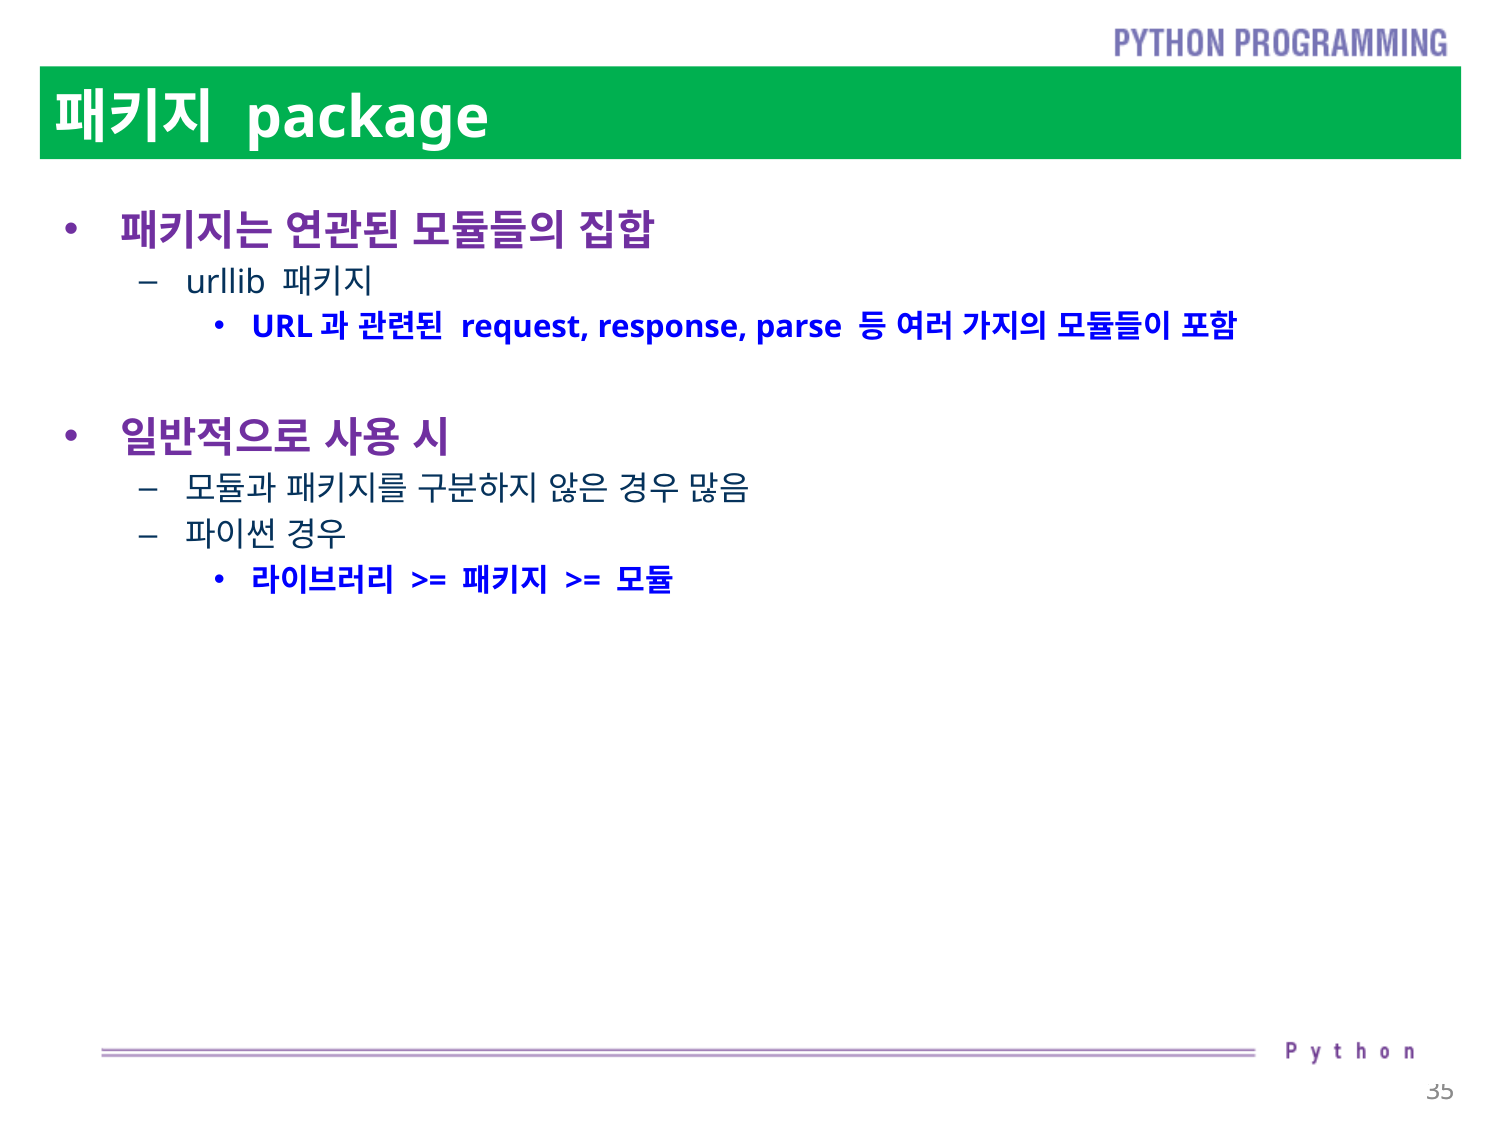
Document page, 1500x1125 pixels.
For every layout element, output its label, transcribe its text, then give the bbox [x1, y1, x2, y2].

list 패키지는 연관된 모듈들의 집합 urllib 패키지 URL과 관련된 request, response, parse 등 여러 가지의 모듈들이 포함 일반적으로 사용 시 모듈과 패키지를 구분하지 않은 경우 많음 파이썬 경우 라이브러리 >= 패키지 >= 모듈 [48, 195, 1461, 1041]
slide_number 35 [1119, 1071, 1470, 1112]
picture [1106, 13, 1462, 66]
picture [18, 1020, 1483, 1084]
title 패키지 package [39, 76, 1444, 152]
